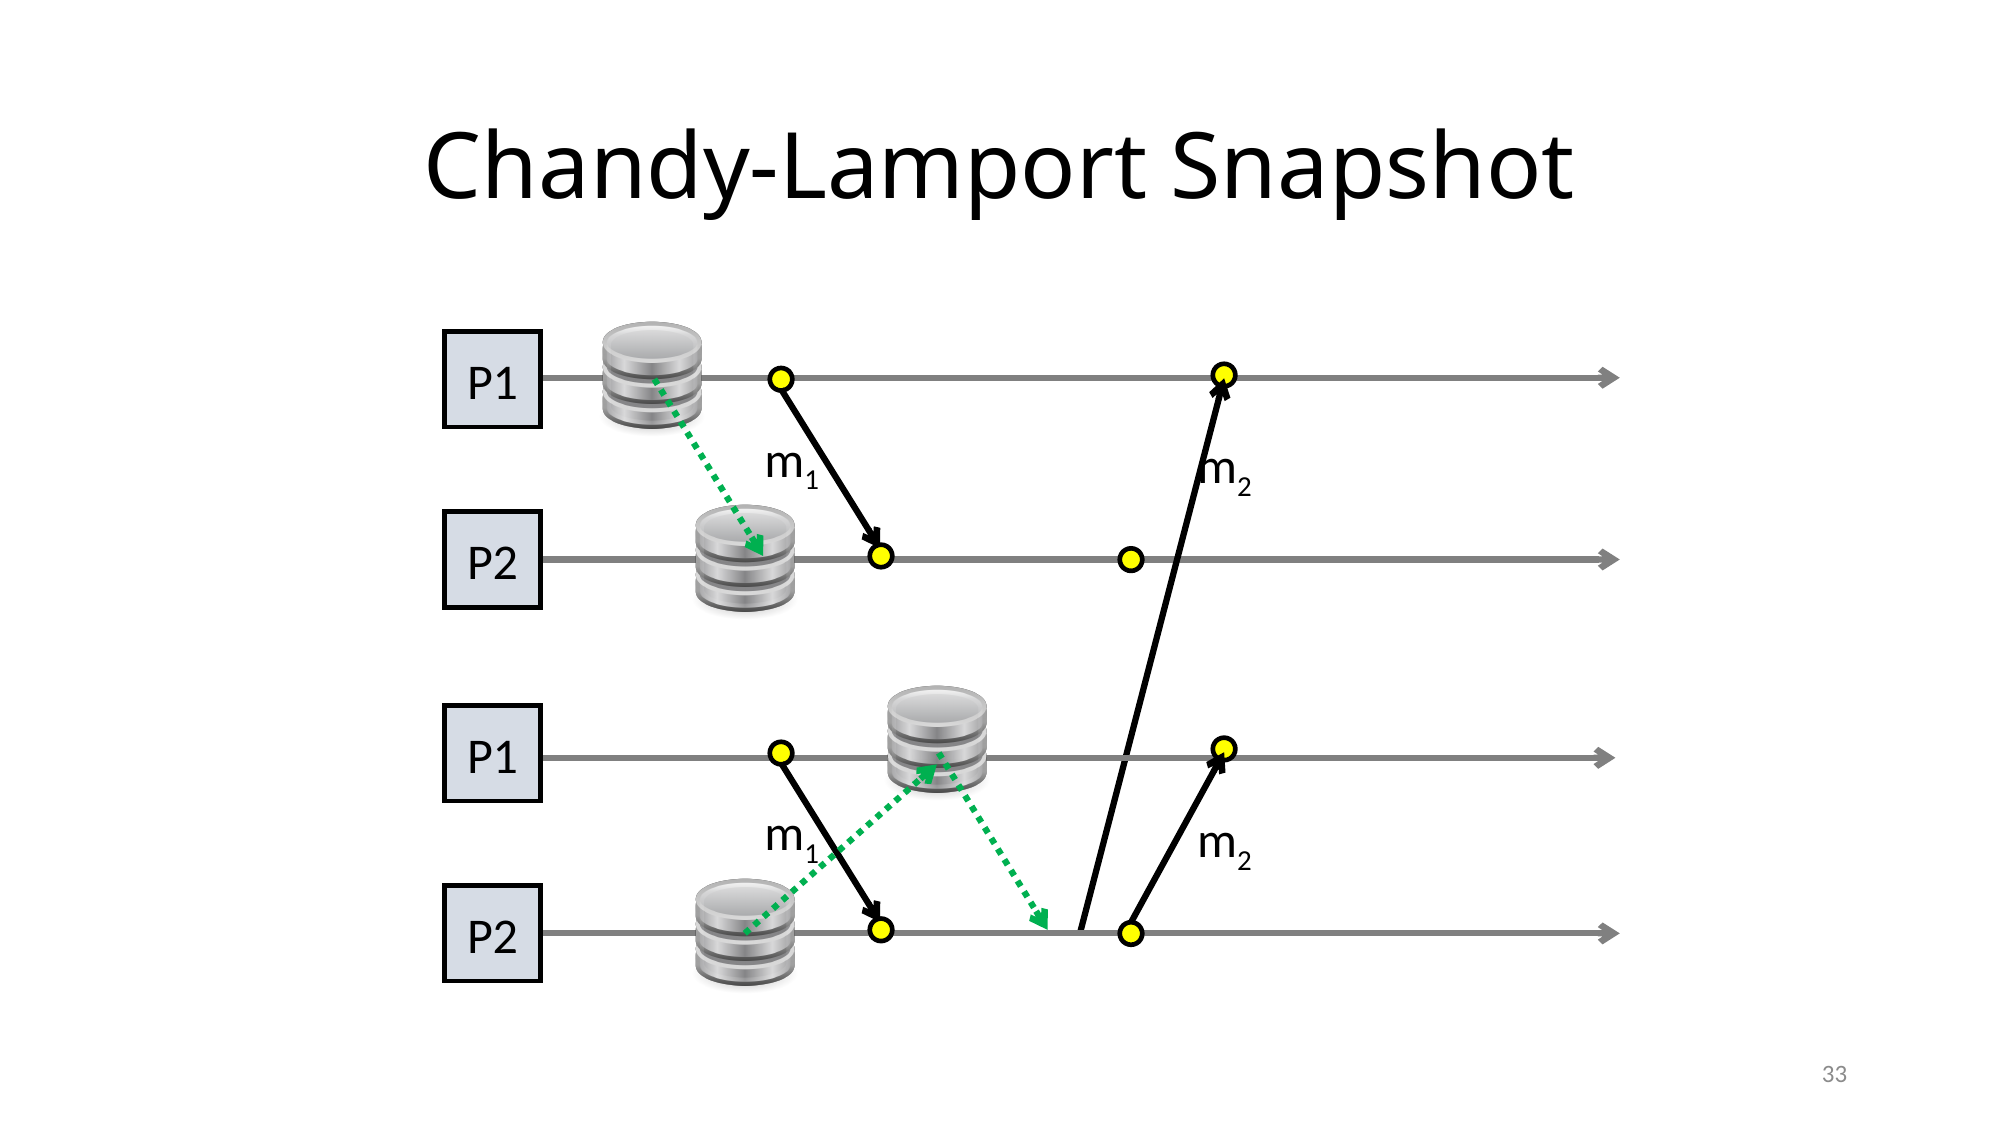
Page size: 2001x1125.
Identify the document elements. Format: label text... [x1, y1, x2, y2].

text_box m1 [764, 419, 781, 488]
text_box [1130, 378, 1225, 549]
text_box m2 [1225, 426, 1267, 510]
text_box m2 [1225, 801, 1267, 884]
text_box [811, 511, 1620, 608]
picture [679, 488, 811, 620]
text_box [444, 705, 871, 801]
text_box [938, 752, 1048, 930]
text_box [654, 379, 764, 556]
picture [586, 305, 718, 437]
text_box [444, 511, 679, 608]
text_box P1 [444, 331, 541, 428]
slide_number 33 [1412, 1042, 1863, 1103]
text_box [811, 885, 1620, 982]
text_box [744, 764, 937, 934]
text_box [1130, 752, 1225, 923]
picture [871, 669, 1003, 801]
title Chandy-Lamport Snapshot [137, 59, 1863, 278]
text_box [769, 367, 793, 377]
picture [679, 862, 811, 994]
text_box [781, 389, 881, 511]
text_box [444, 885, 679, 982]
text_box [1225, 378, 1236, 387]
text_box [769, 378, 793, 391]
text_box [1003, 705, 1616, 801]
text_box [1212, 363, 1236, 377]
